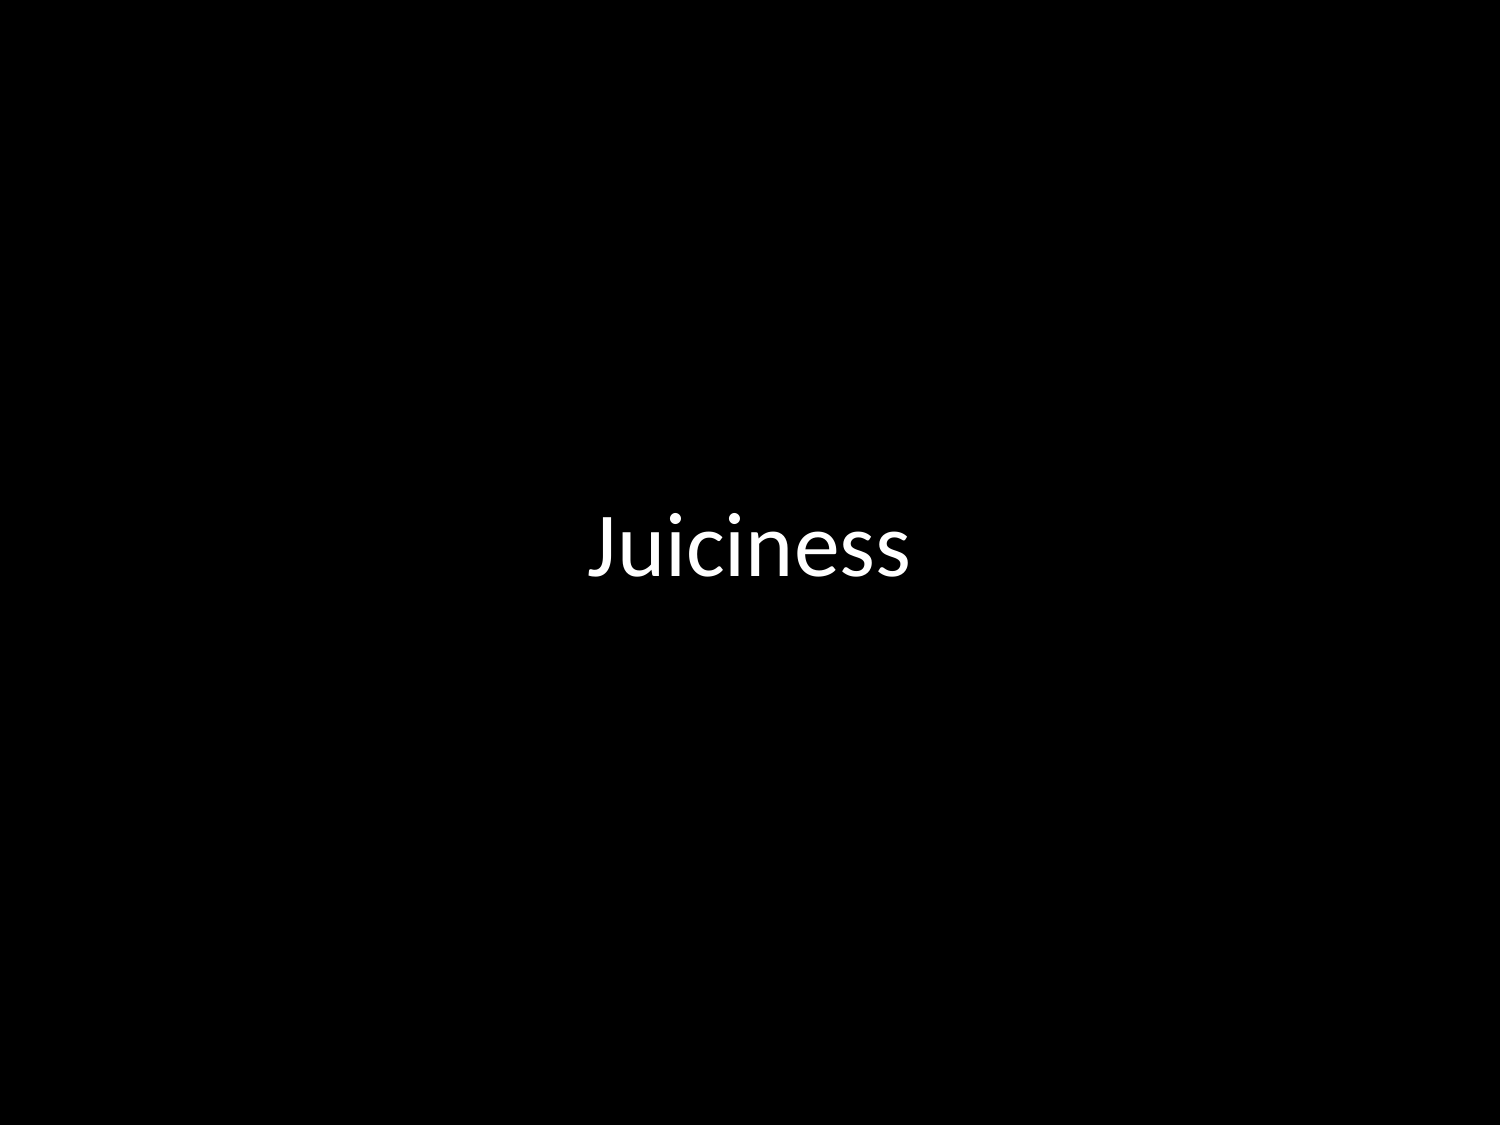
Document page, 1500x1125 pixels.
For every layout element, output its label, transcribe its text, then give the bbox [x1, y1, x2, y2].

title Juiciness [74, 445, 1426, 634]
